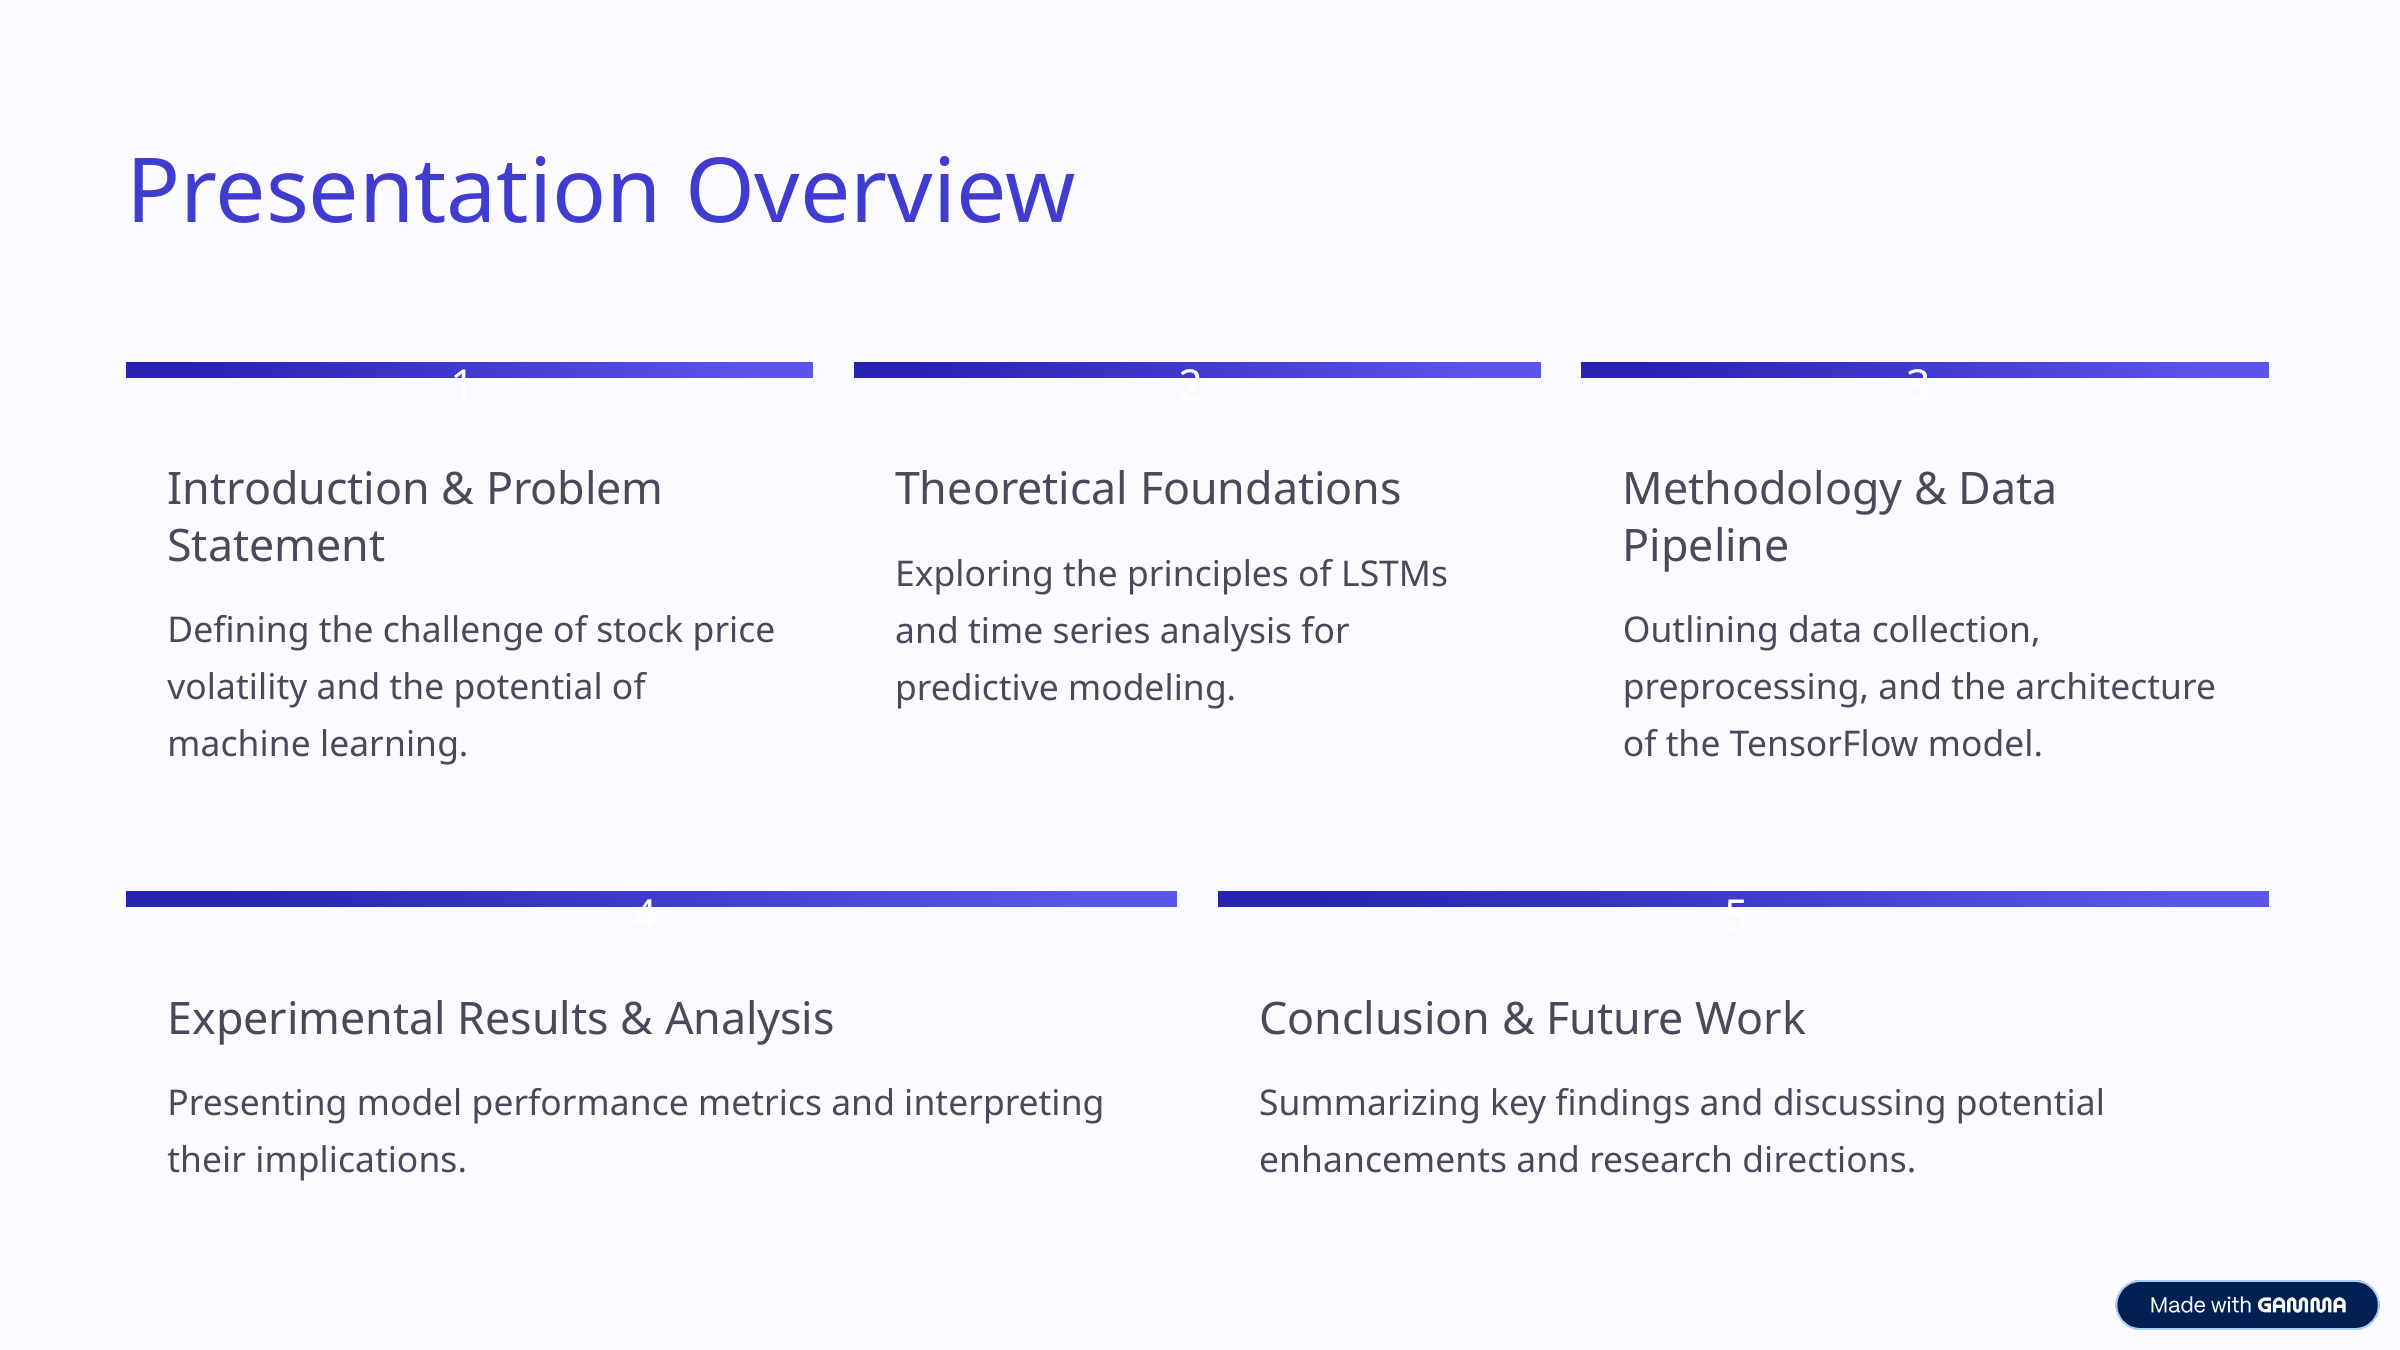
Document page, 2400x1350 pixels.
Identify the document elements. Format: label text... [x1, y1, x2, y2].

text_box Defining the challenge of stock price volatility and the potential of machine learning. [167, 592, 777, 766]
picture [126, 842, 1182, 951]
picture [126, 313, 818, 422]
text_box Experimental Results & Analysis [167, 987, 914, 1044]
text_box Methodology & Data Pipeline [1623, 457, 2233, 571]
picture [854, 313, 1546, 422]
text_box Conclusion & Future Work [1259, 987, 1881, 1044]
picture [1217, 842, 2274, 951]
text_box Theoretical Foundations [895, 457, 1463, 515]
text_box Introduction & Problem Statement [167, 457, 777, 571]
picture [1581, 313, 2274, 422]
text_box Presentation Overview [126, 128, 1180, 242]
picture [2106, 1271, 2389, 1339]
text_box Exploring the principles of LSTMs and time series analysis for predictive modeling. [895, 535, 1505, 710]
text_box Summarizing key findings and discussing potential enhancements and research directions. [1259, 1065, 2233, 1181]
text_box Outlining data collection, preprocessing, and the architecture of the TensorFlow model. [1623, 592, 2233, 766]
text_box Presenting model performance metrics and interpreting their implications. [167, 1065, 1141, 1181]
